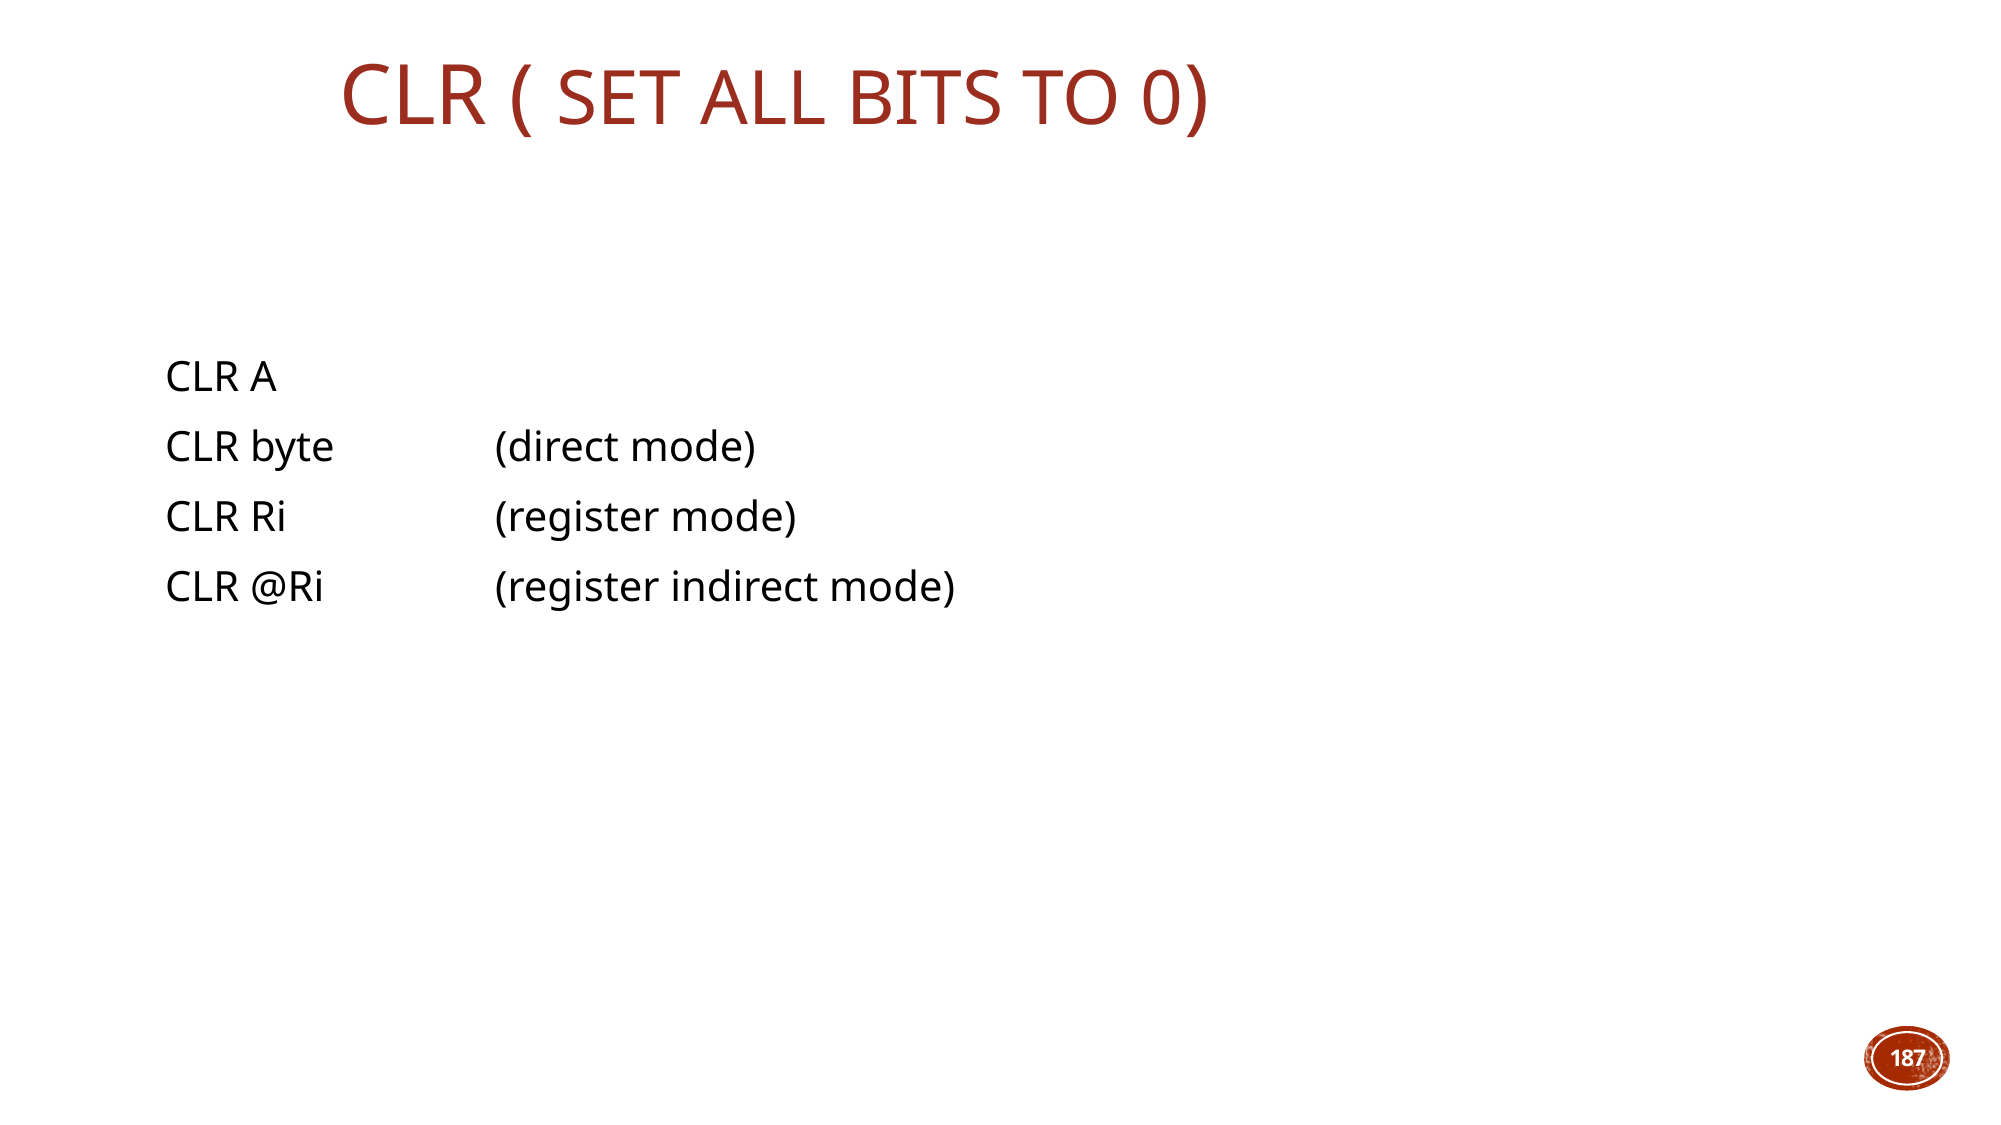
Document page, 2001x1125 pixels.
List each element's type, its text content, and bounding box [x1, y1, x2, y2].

title CLR ( Set all bits to 0) [324, 45, 1675, 233]
slide_number 187 [1855, 1028, 1961, 1089]
list CLR A CLR byte (direct mode) CLR Ri (register mode) CLR @Ri (register indirect mode) [150, 348, 1850, 1013]
